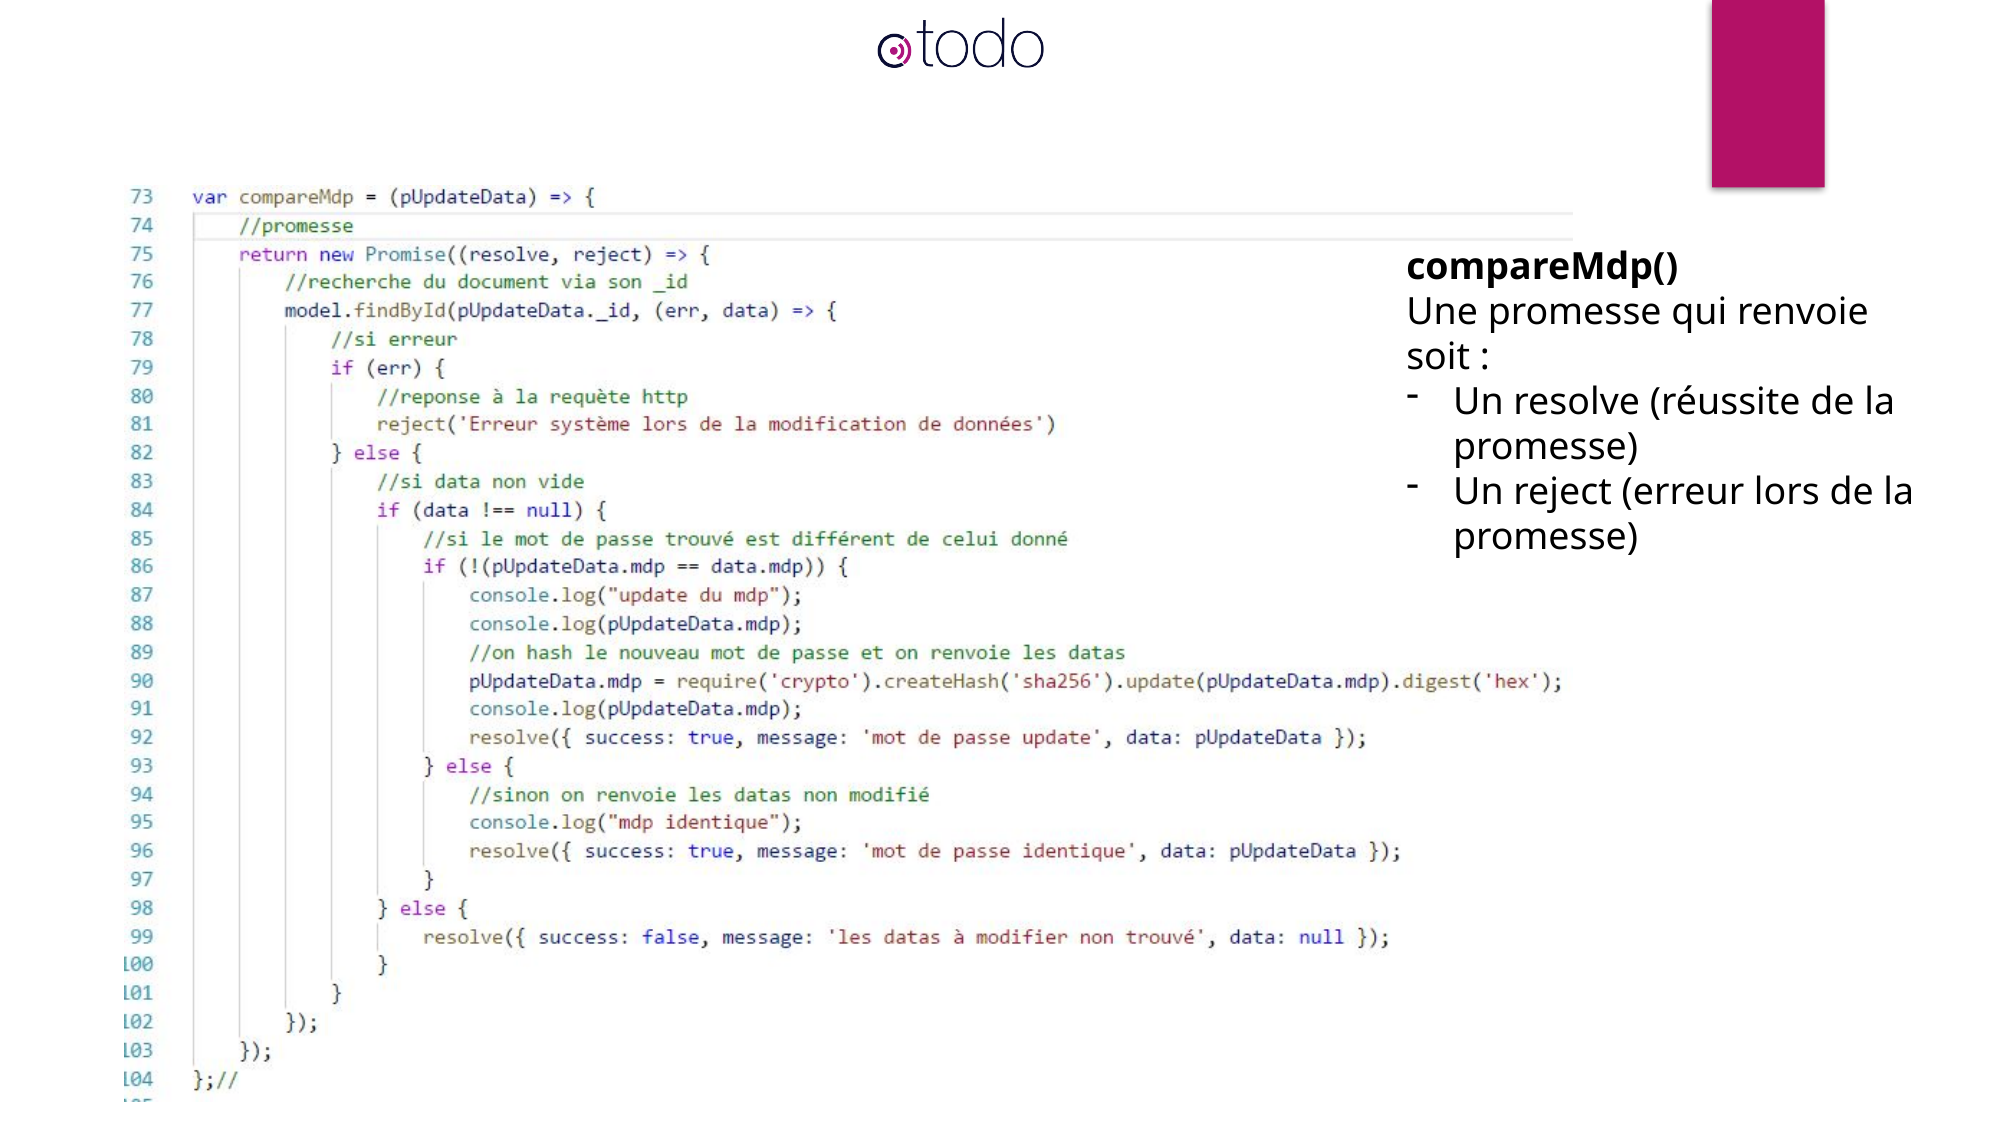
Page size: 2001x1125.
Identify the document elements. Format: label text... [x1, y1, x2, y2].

picture [875, 15, 1046, 69]
text_box compareMdp() Une promesse qui renvoie soit : Un resolve (réussite de la promesse) Un reject (erreur lors de la promesse) [1576, 234, 1956, 564]
picture [124, 184, 1574, 1103]
